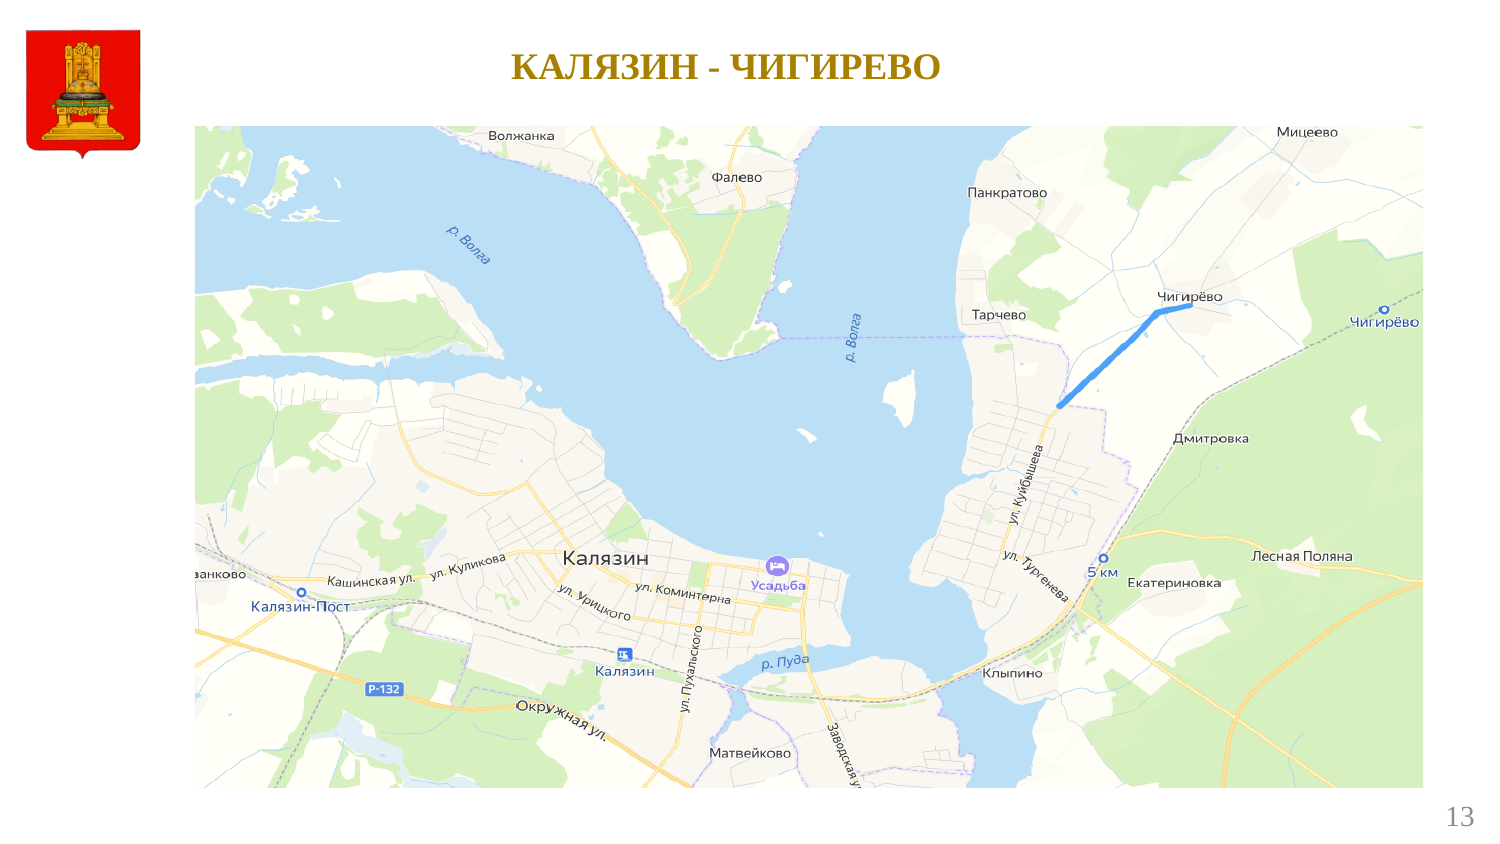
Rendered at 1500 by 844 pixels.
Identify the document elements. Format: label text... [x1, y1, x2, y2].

slide_number 13 [1139, 792, 1490, 838]
picture [23, 23, 148, 166]
picture [194, 126, 1424, 788]
title КАЛЯЗИН - ЧИГИРЕВО [148, 32, 1313, 103]
